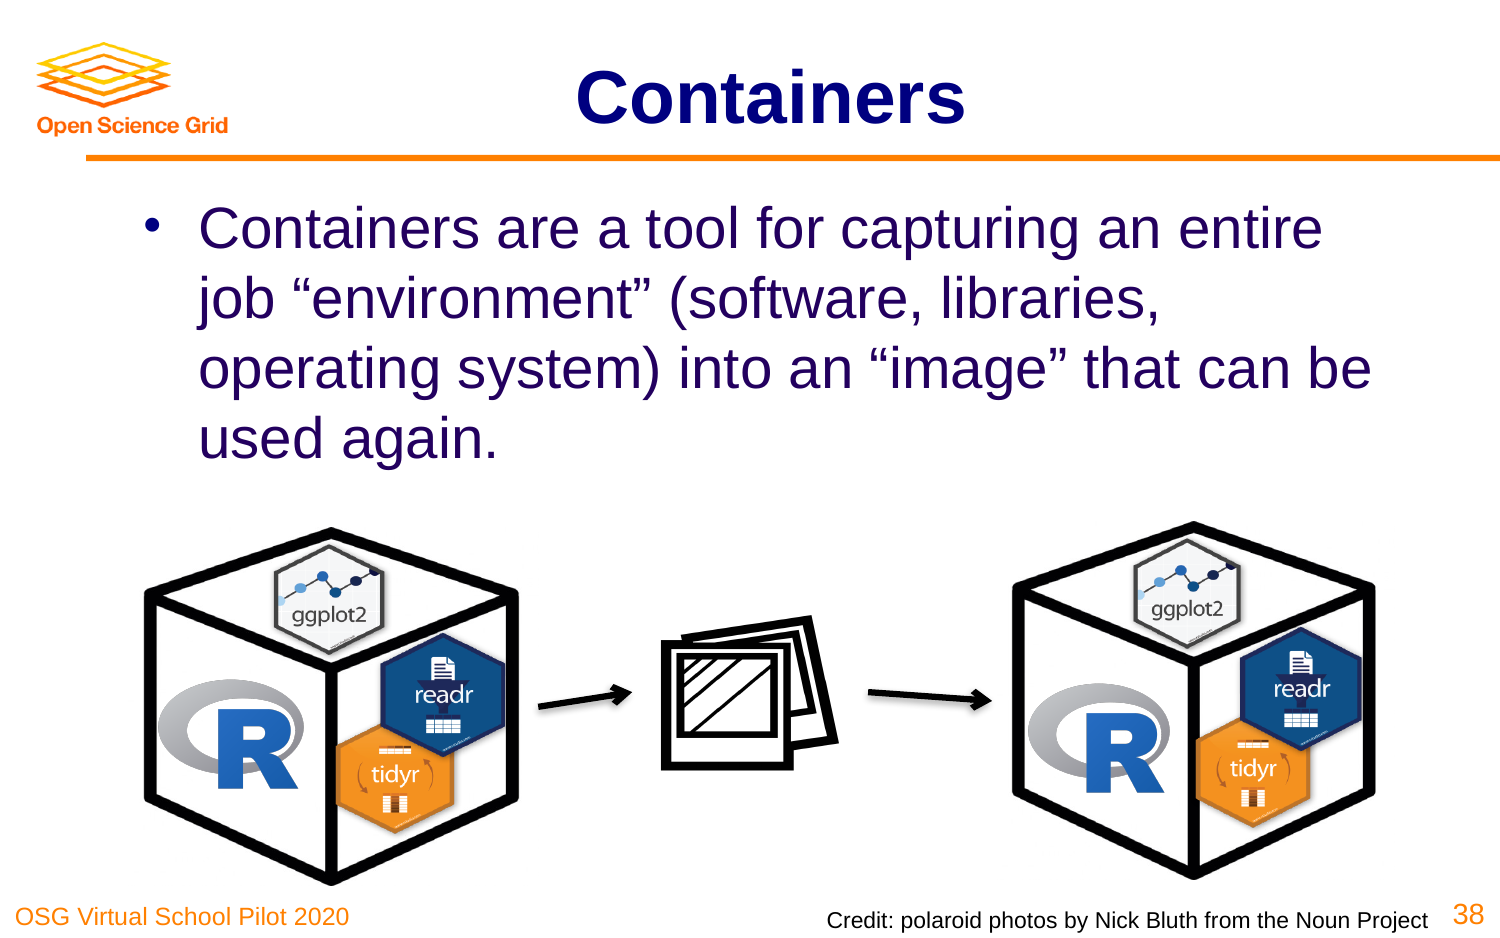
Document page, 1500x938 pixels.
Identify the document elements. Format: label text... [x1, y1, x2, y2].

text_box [867, 691, 993, 702]
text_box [537, 691, 633, 707]
text_box Credit: polaroid photos by Nick Bluth from the Noun Project [811, 897, 1444, 938]
picture [17, 23, 201, 151]
list Containers are a tool for capturing an entire job “environment” (software, libraries, operating system) into an “image” that can be used again. [127, 182, 1401, 512]
title Containers [201, 15, 1342, 172]
picture [631, 610, 869, 774]
slide_number 38 [1430, 874, 1500, 938]
picture [991, 521, 1395, 881]
picture [122, 527, 539, 887]
